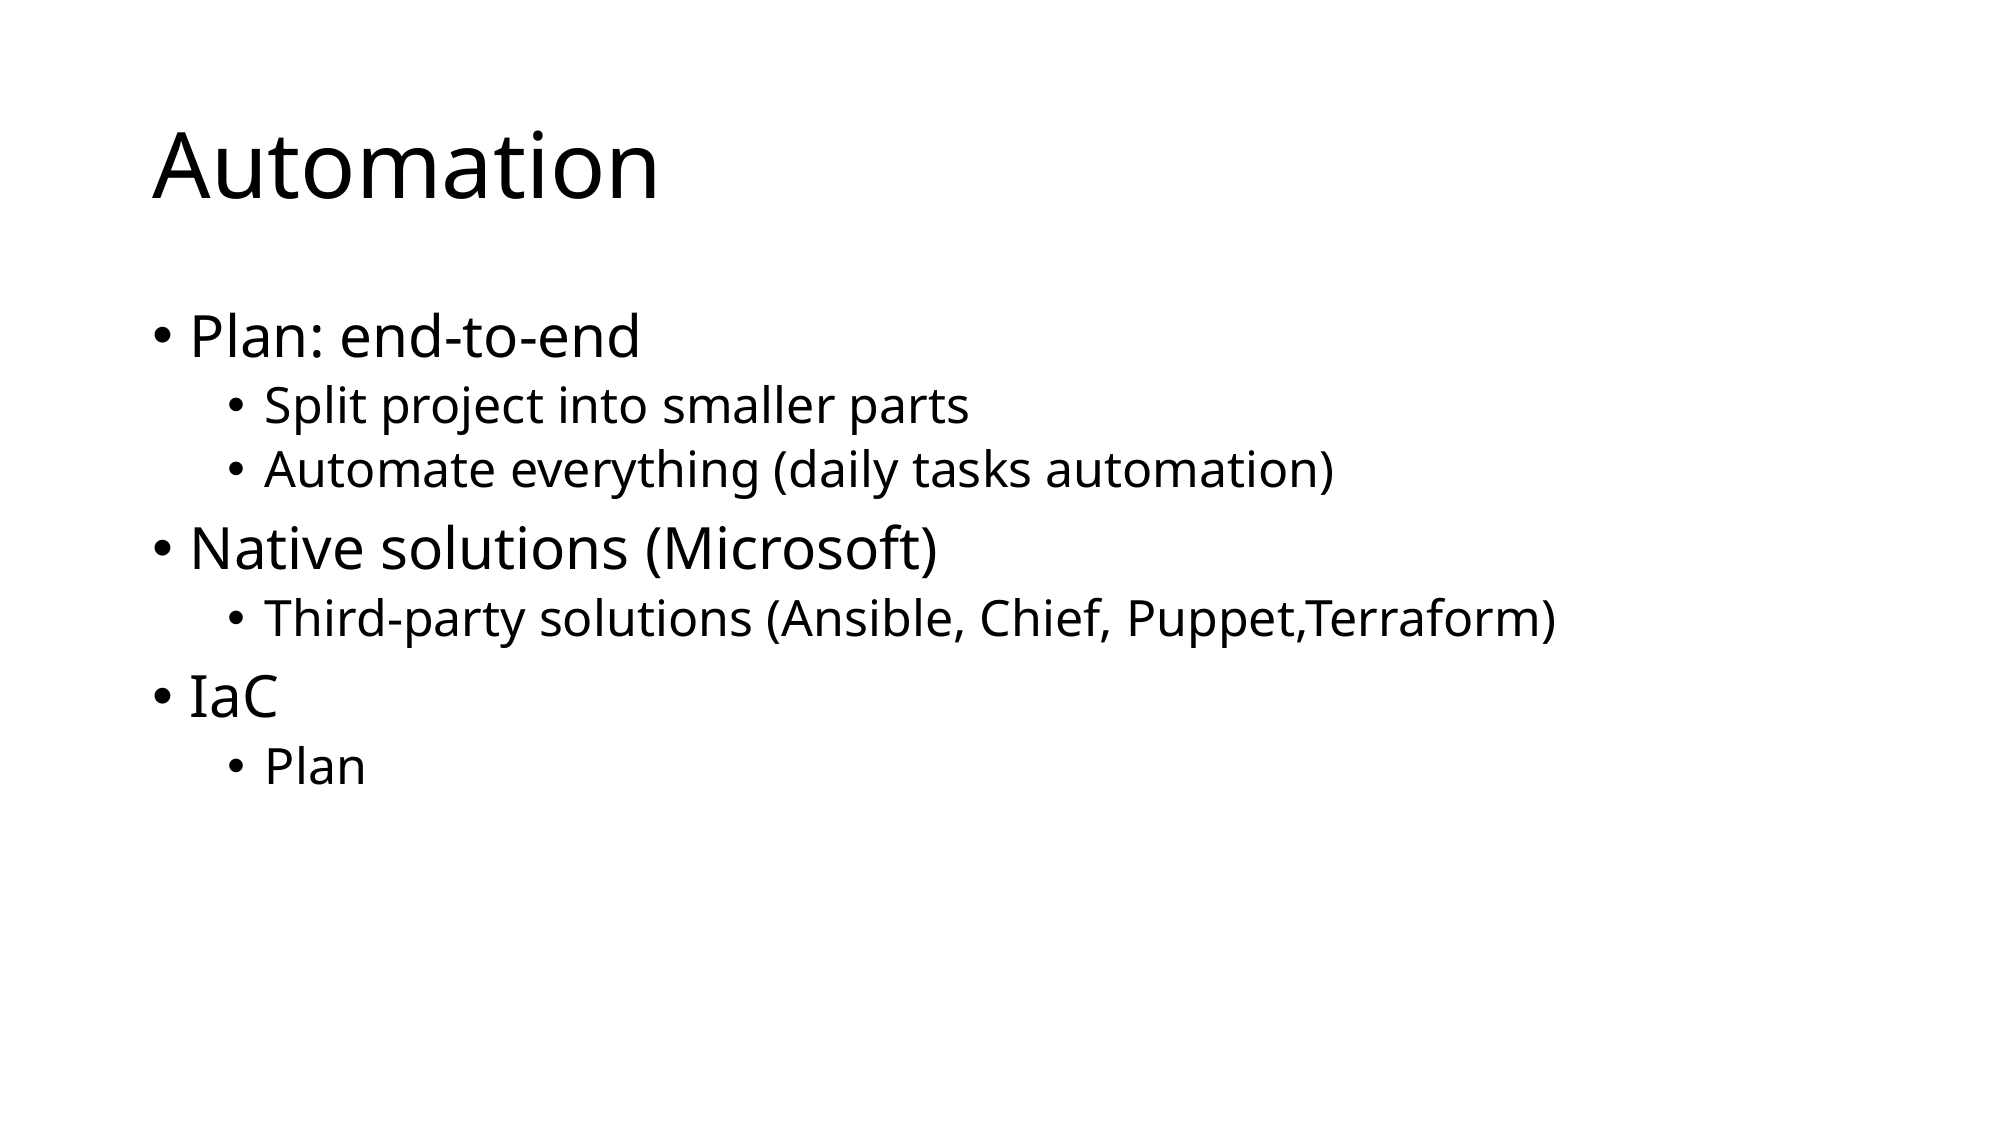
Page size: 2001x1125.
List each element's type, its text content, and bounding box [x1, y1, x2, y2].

list Plan: end-to-end Split project into smaller parts Automate everything (daily tasks automation) Native solutions (Microsoft) Third-party solutions (Ansible, Chief, Puppet,Terraform) IaC Plan [137, 299, 1863, 1014]
title Automation [137, 59, 1863, 278]
